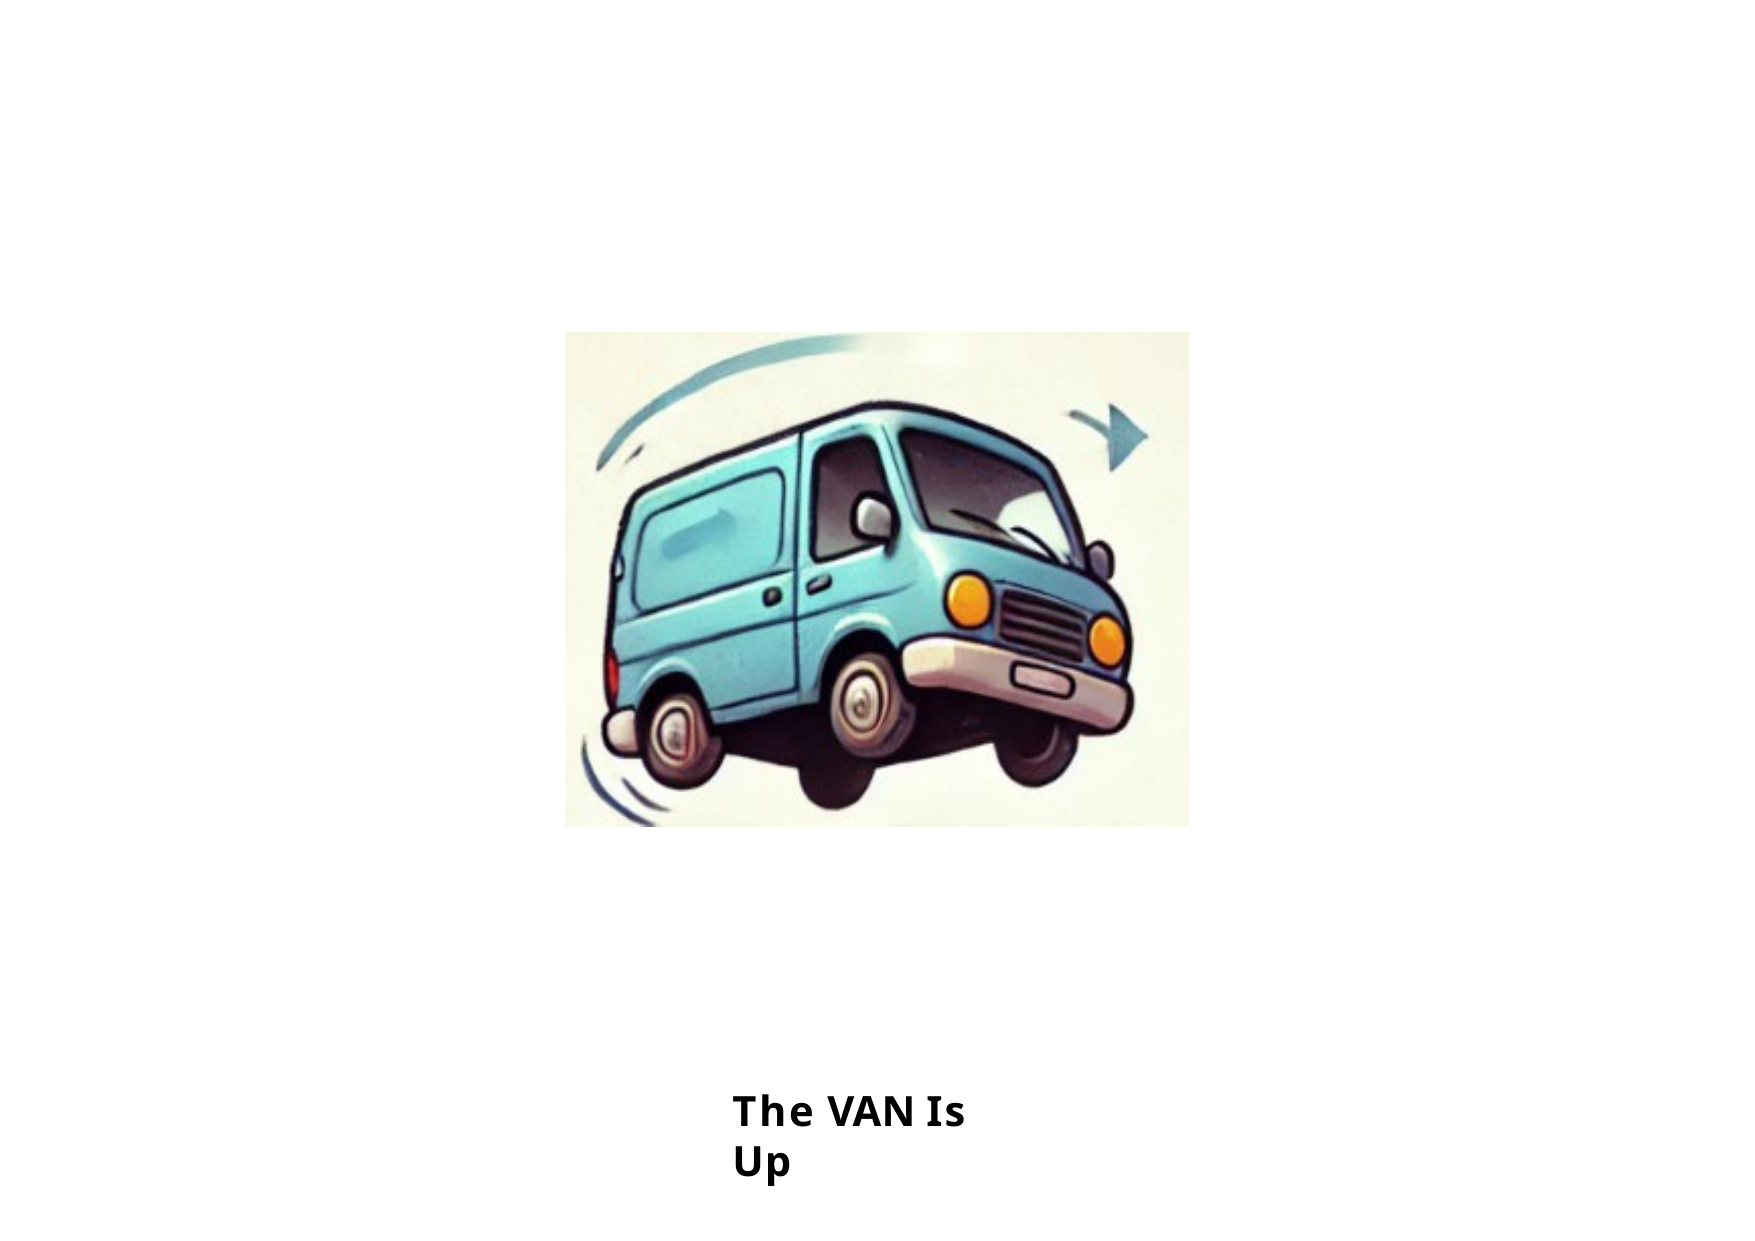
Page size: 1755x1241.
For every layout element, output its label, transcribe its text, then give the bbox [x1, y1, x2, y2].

picture [565, 332, 1189, 828]
title The VAN Is Up [730, 1082, 1024, 1241]
